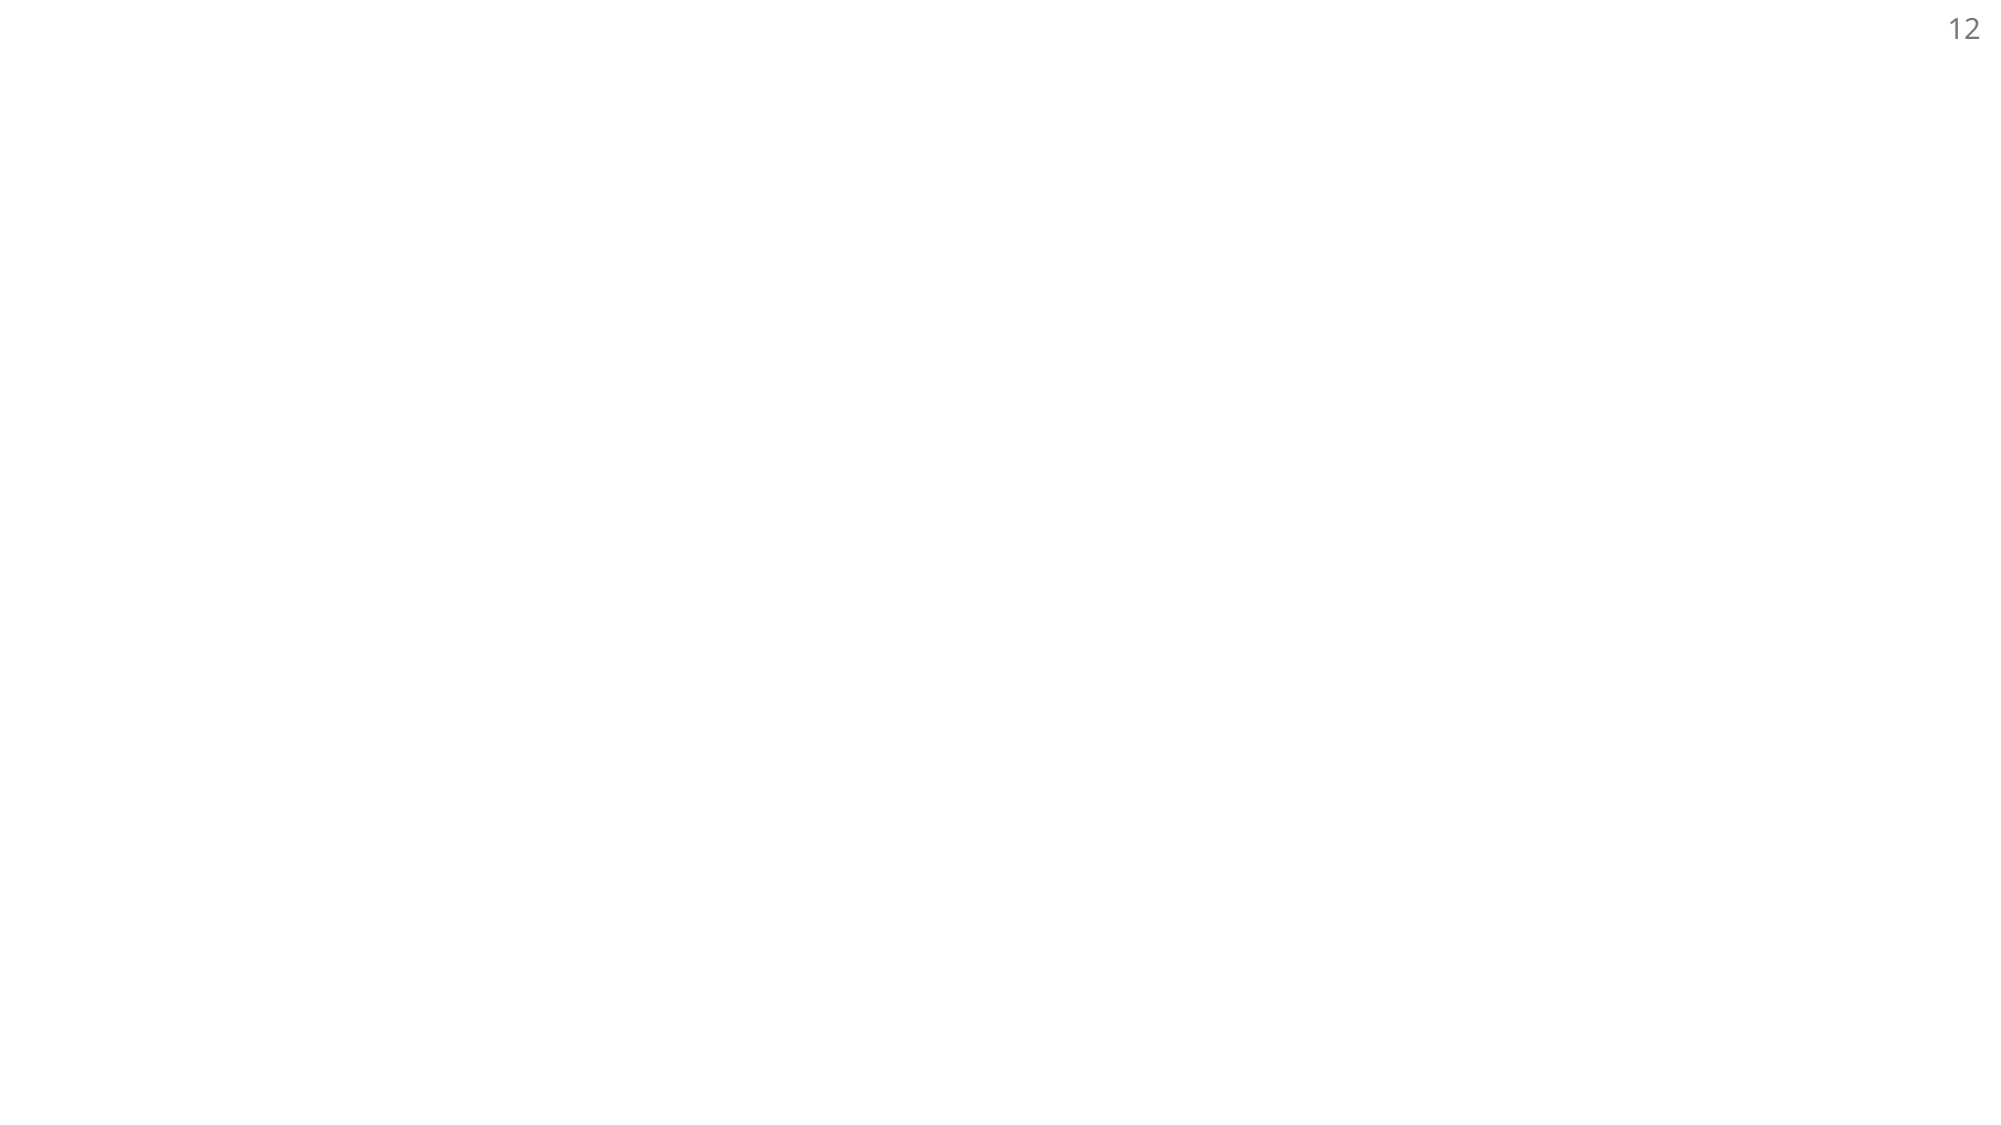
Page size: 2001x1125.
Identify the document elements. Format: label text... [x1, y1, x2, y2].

slide_number 12 [1932, 0, 2000, 60]
